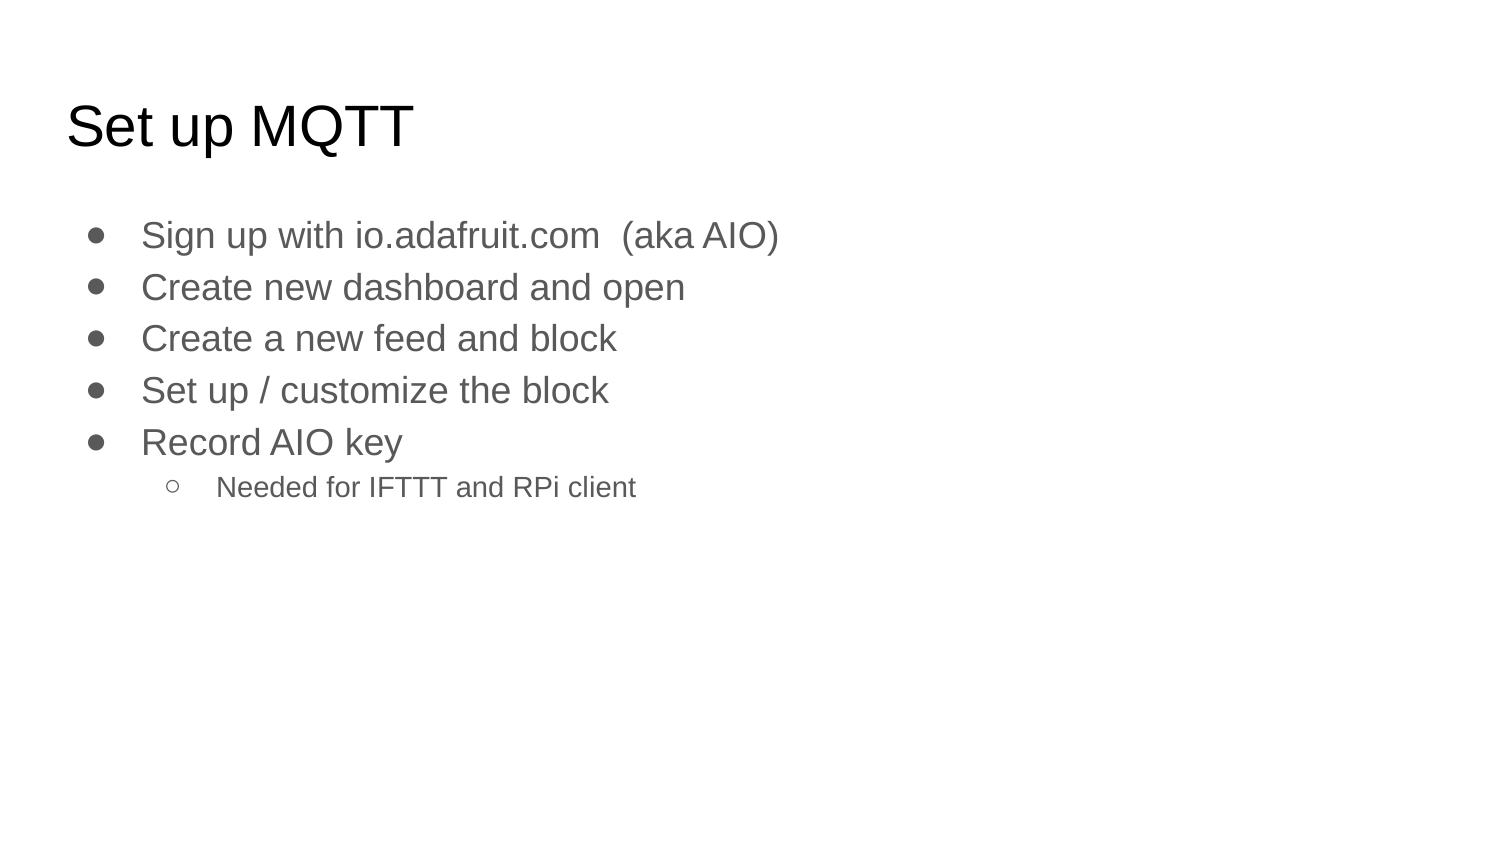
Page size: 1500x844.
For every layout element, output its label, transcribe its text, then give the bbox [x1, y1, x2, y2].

list Sign up with io.adafruit.com (aka AIO) Create new dashboard and open Create a new feed and block Set up / customize the block Record AIO key Needed for IFTTT and RPi client [51, 189, 1449, 750]
title Set up MQTT [51, 72, 1449, 167]
